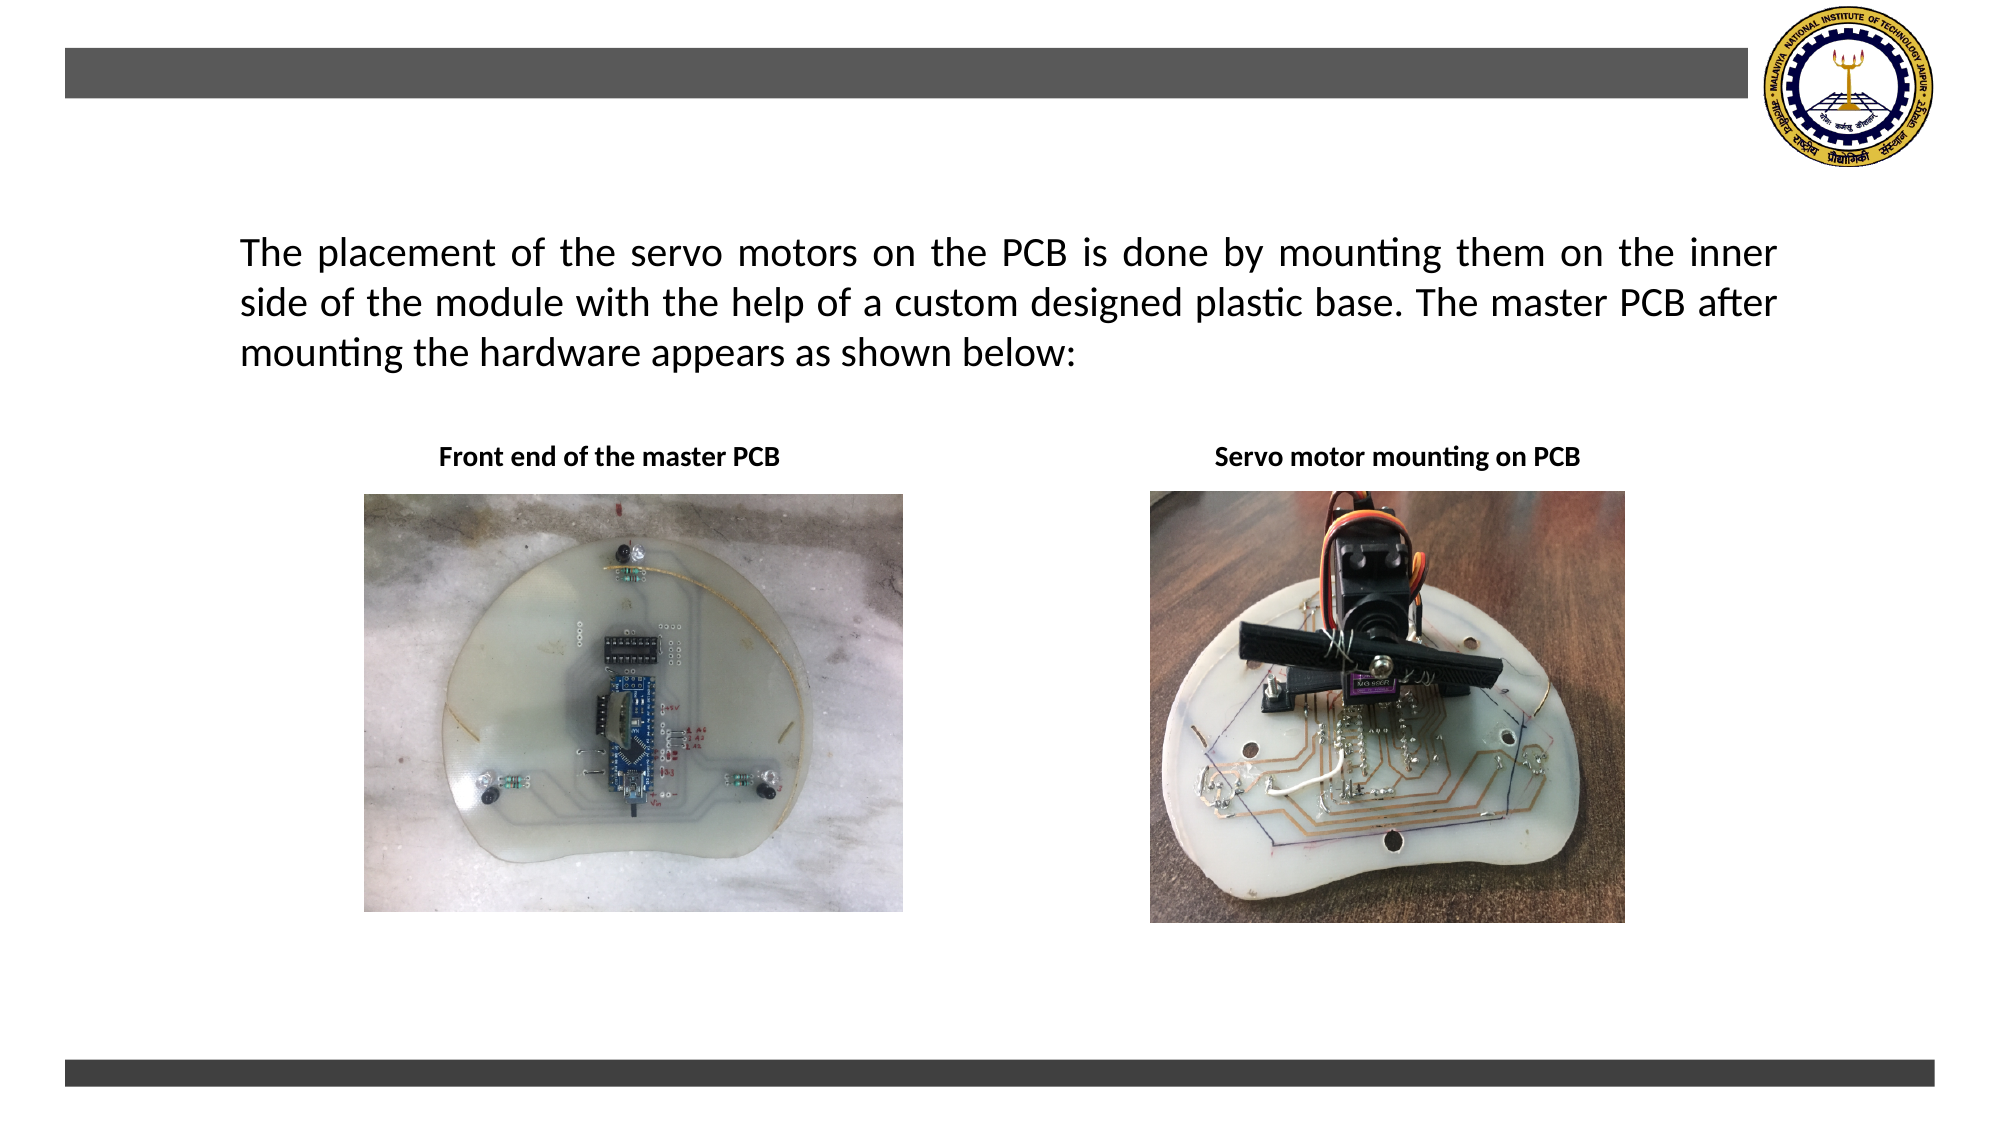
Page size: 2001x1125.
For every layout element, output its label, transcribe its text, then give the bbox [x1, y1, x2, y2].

picture [364, 494, 903, 912]
picture [1150, 491, 1625, 923]
text_box The placement of the servo motors on the PCB is done by mounting them on the inner side of the module with the help of a custom designed plastic base. The master PCB after mounting the hardware appears as shown below: Front end of the master PCB Servo motor mounting on PCB [224, 217, 1794, 483]
picture [1762, 3, 1935, 169]
text_box [65, 1059, 1935, 1087]
text_box [65, 47, 1748, 99]
